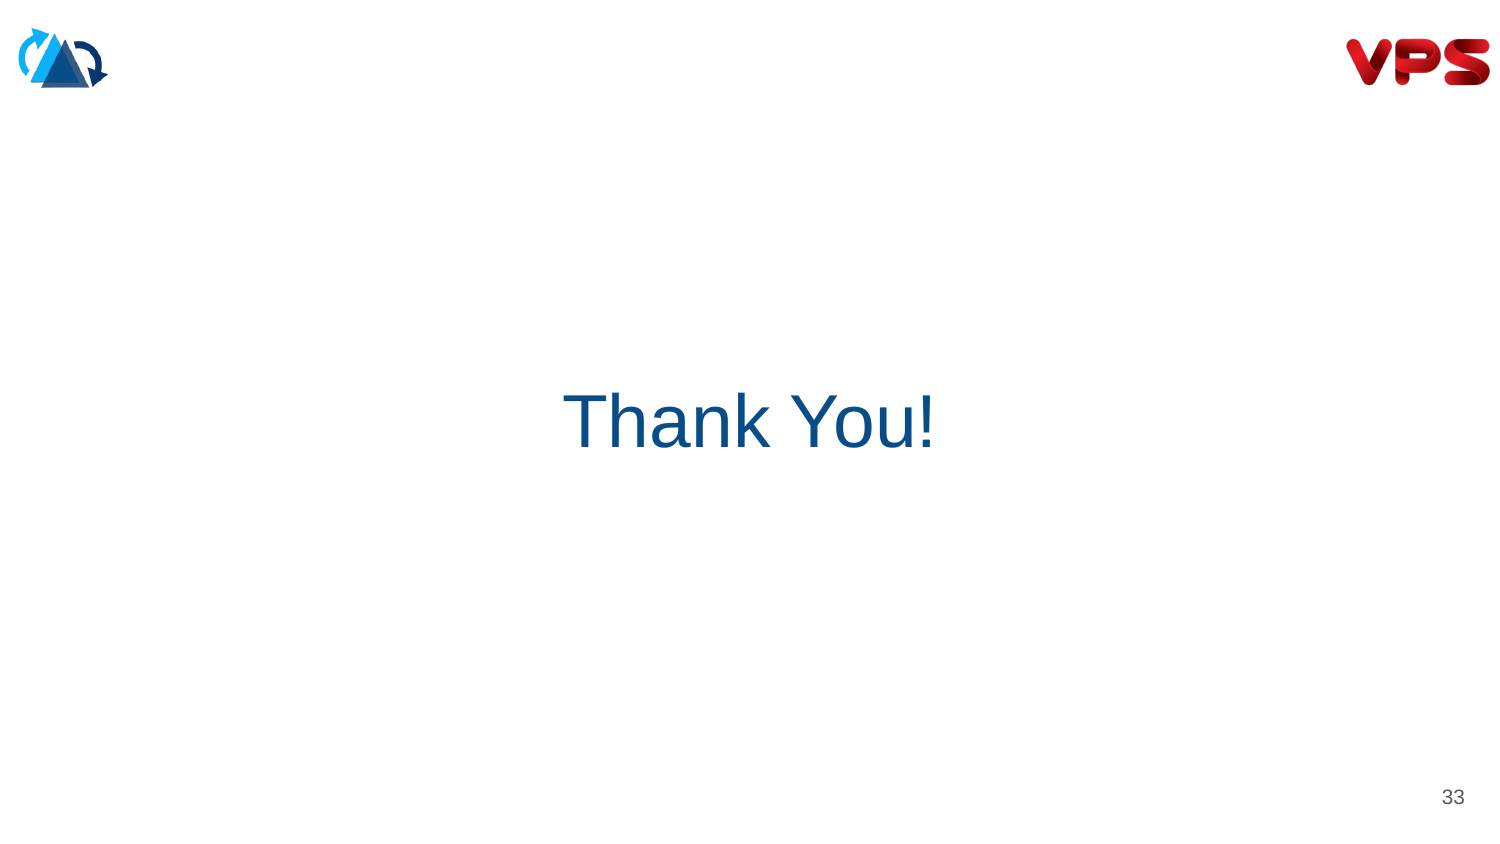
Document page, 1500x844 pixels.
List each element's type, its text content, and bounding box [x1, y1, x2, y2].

picture [1335, 28, 1500, 94]
title Thank You! [51, 352, 1449, 491]
slide_number ‹#› [1389, 764, 1480, 830]
picture [0, 0, 123, 123]
